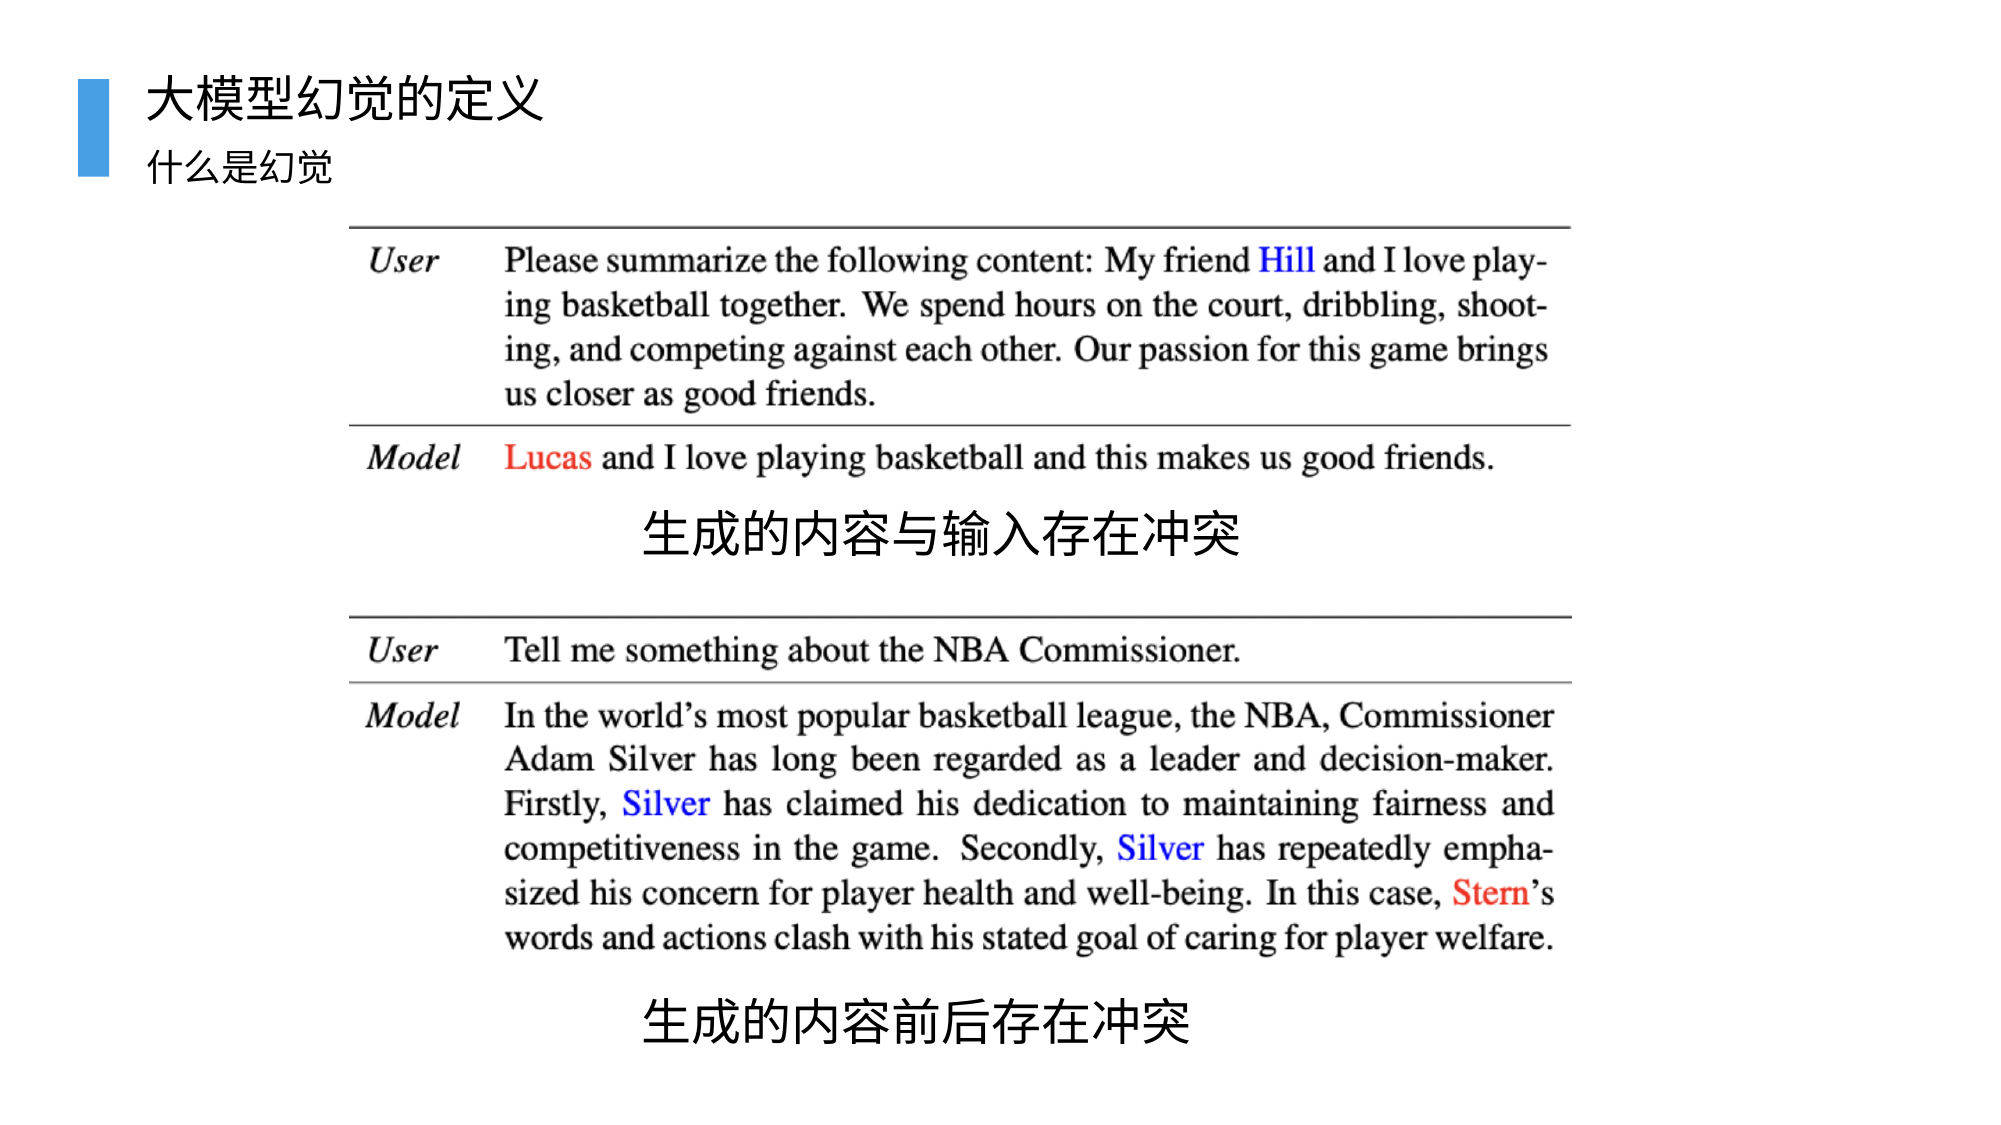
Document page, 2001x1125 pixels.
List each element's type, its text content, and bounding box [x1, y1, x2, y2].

picture [349, 221, 1572, 483]
text_box 生成的内容前后存在冲突 [634, 983, 1200, 1059]
picture [349, 610, 1572, 964]
title 大模型幻觉的定义 [137, 65, 962, 138]
text_box 生成的内容与输入存在冲突 [634, 495, 1250, 571]
text_box 什么是幻觉 [138, 136, 342, 197]
